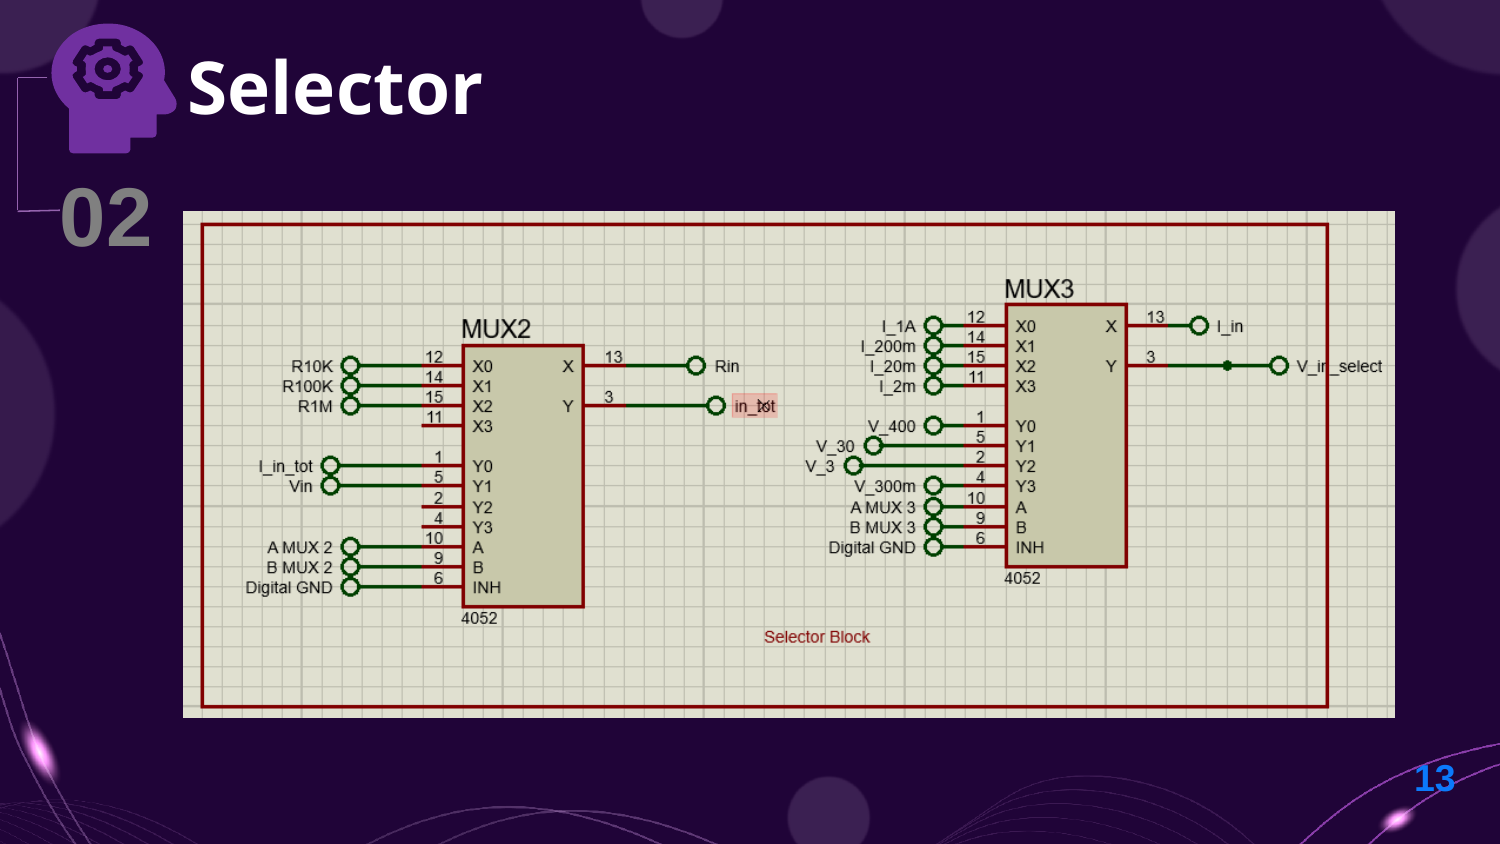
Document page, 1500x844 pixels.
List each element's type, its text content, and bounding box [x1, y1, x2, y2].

text_box 13 [1392, 741, 1478, 812]
picture [0, 0, 1500, 844]
text_box 02 [37, 161, 175, 264]
title Selector [181, 26, 788, 121]
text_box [51, 23, 178, 154]
